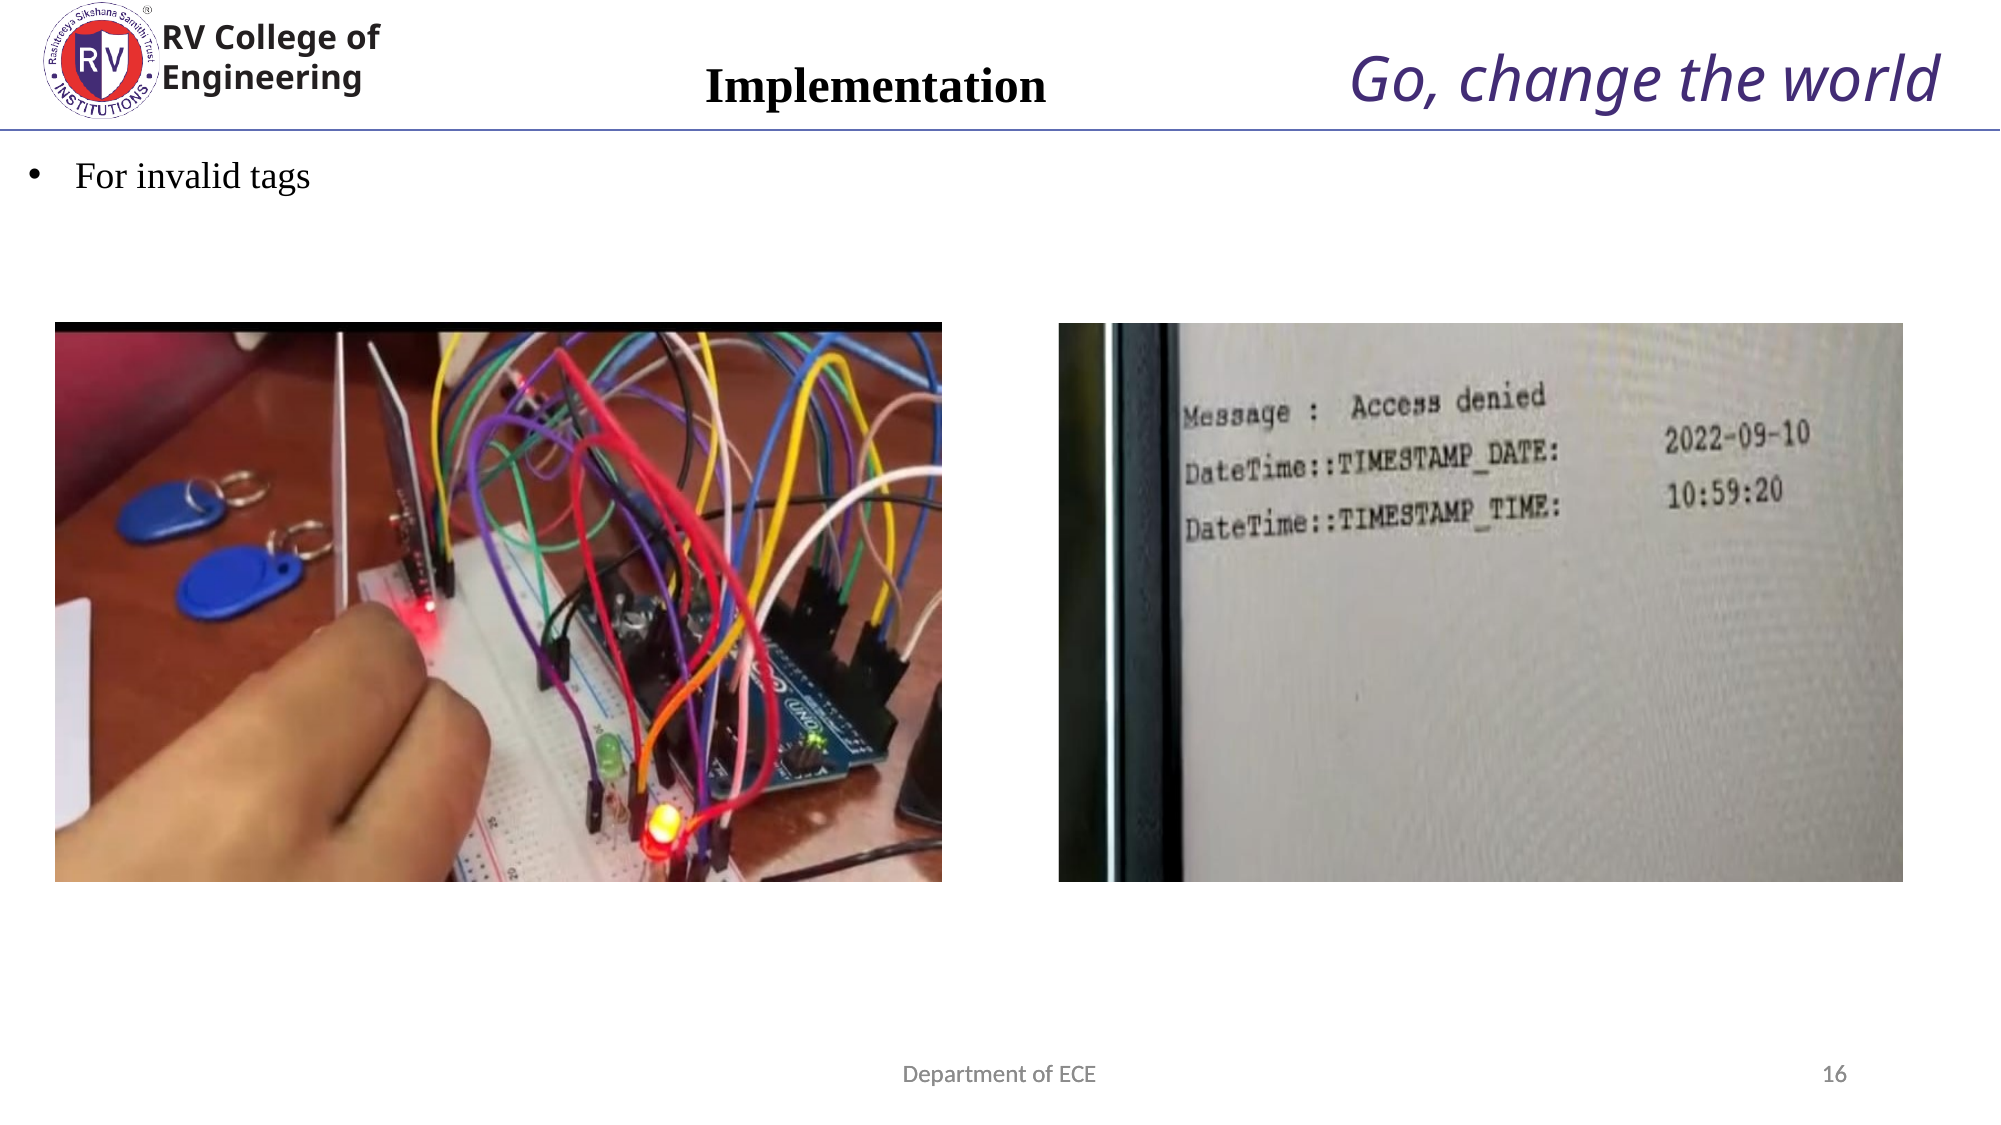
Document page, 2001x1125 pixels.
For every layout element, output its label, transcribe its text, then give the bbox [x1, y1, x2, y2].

text_box [43, 2, 160, 119]
text_box RV College of Engineering [159, 15, 385, 96]
text_box Go, change the world [1207, 39, 1942, 115]
picture [1060, 179, 1902, 1025]
text_box Implementation [690, 44, 1075, 120]
text_box For invalid tags [13, 143, 1015, 204]
text_box 16 [1412, 1042, 1863, 1103]
picture [55, 322, 942, 882]
text_box Department of ECE [662, 1042, 1338, 1103]
